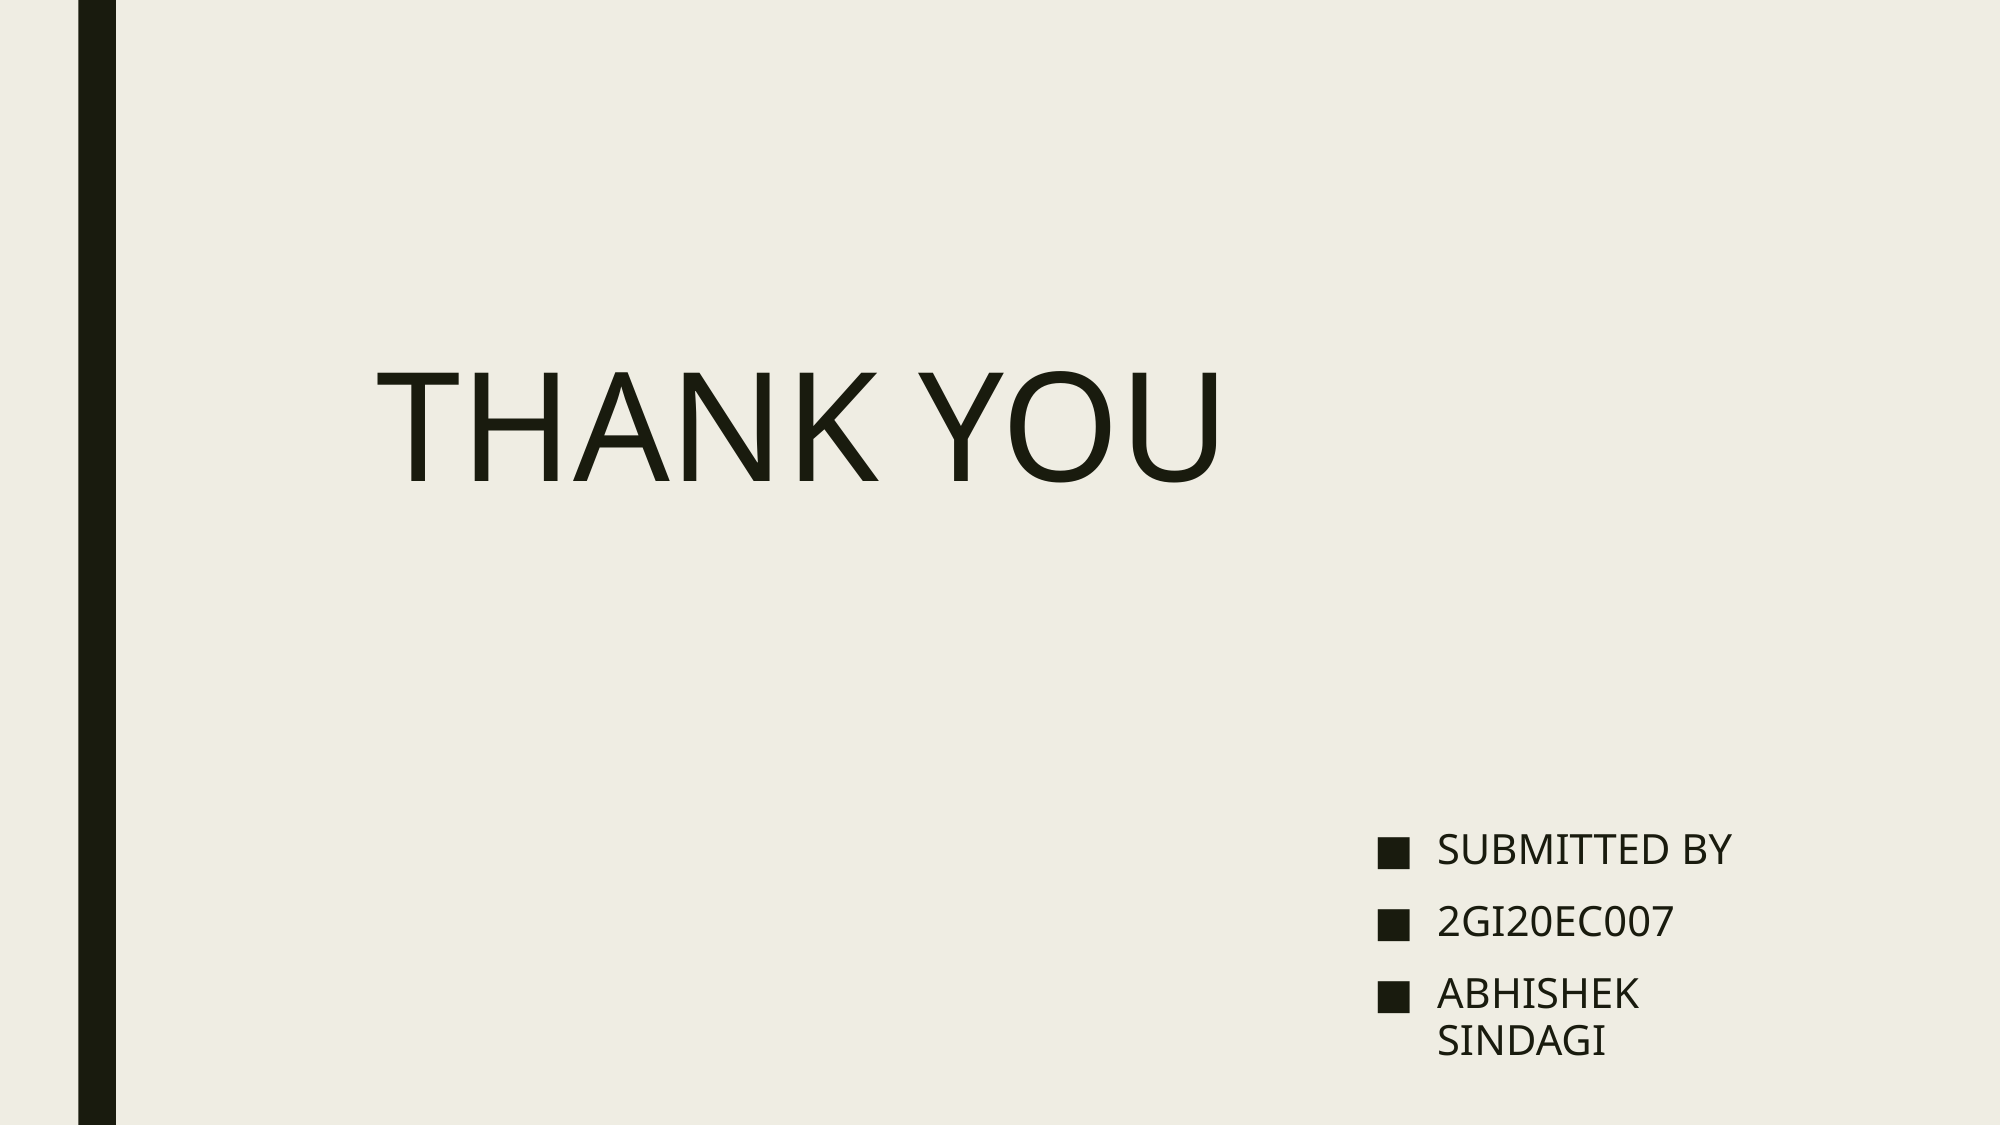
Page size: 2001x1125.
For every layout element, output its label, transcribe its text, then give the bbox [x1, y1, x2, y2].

list SUBMITTED BY 2GI20EC007 ABHISHEK SINDAGI [1359, 819, 1817, 1037]
title THANK YOU [225, 344, 1800, 522]
